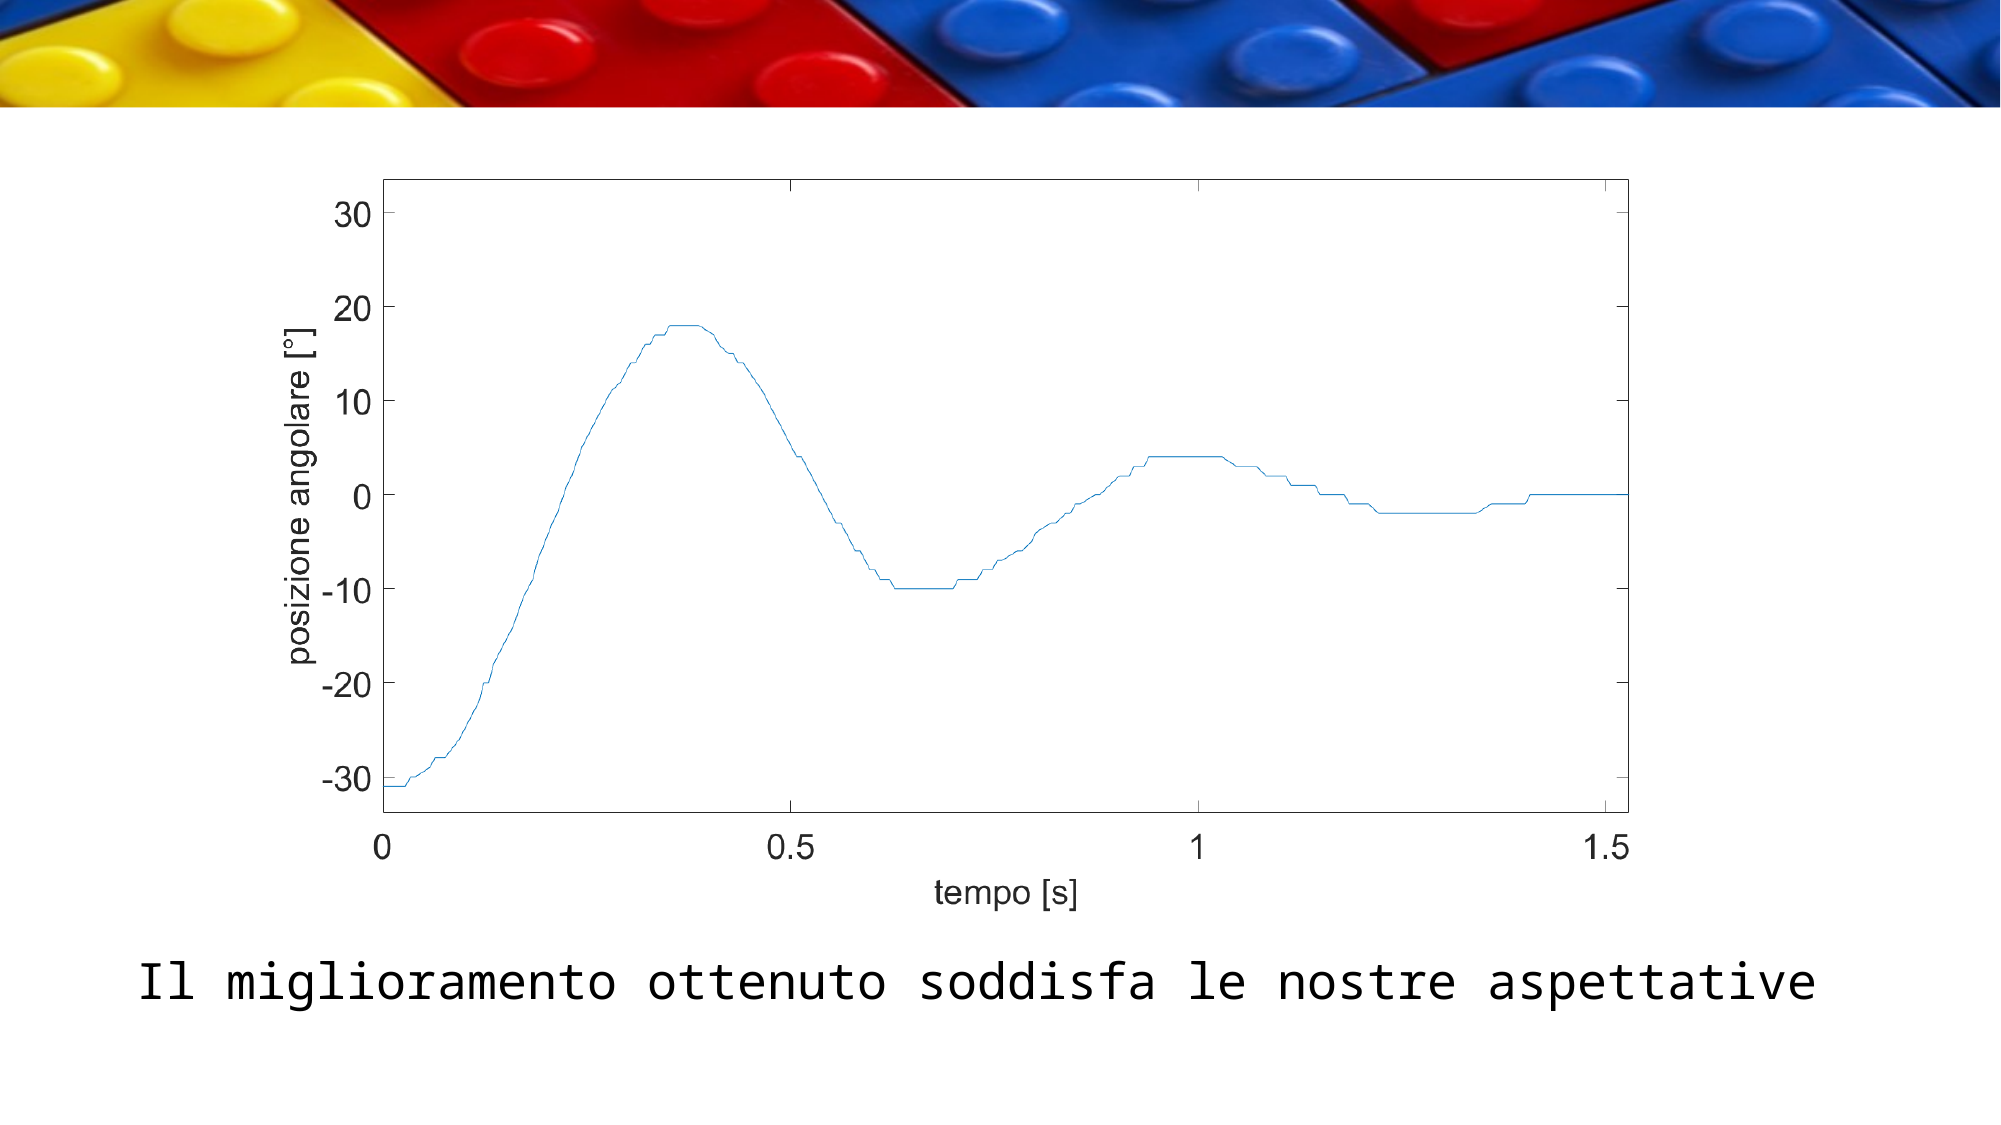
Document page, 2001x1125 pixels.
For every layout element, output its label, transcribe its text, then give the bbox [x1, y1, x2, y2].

picture [0, 0, 2001, 1125]
text_box Il miglioramento ottenuto soddisfa le nostre aspettative [122, 942, 1832, 1017]
